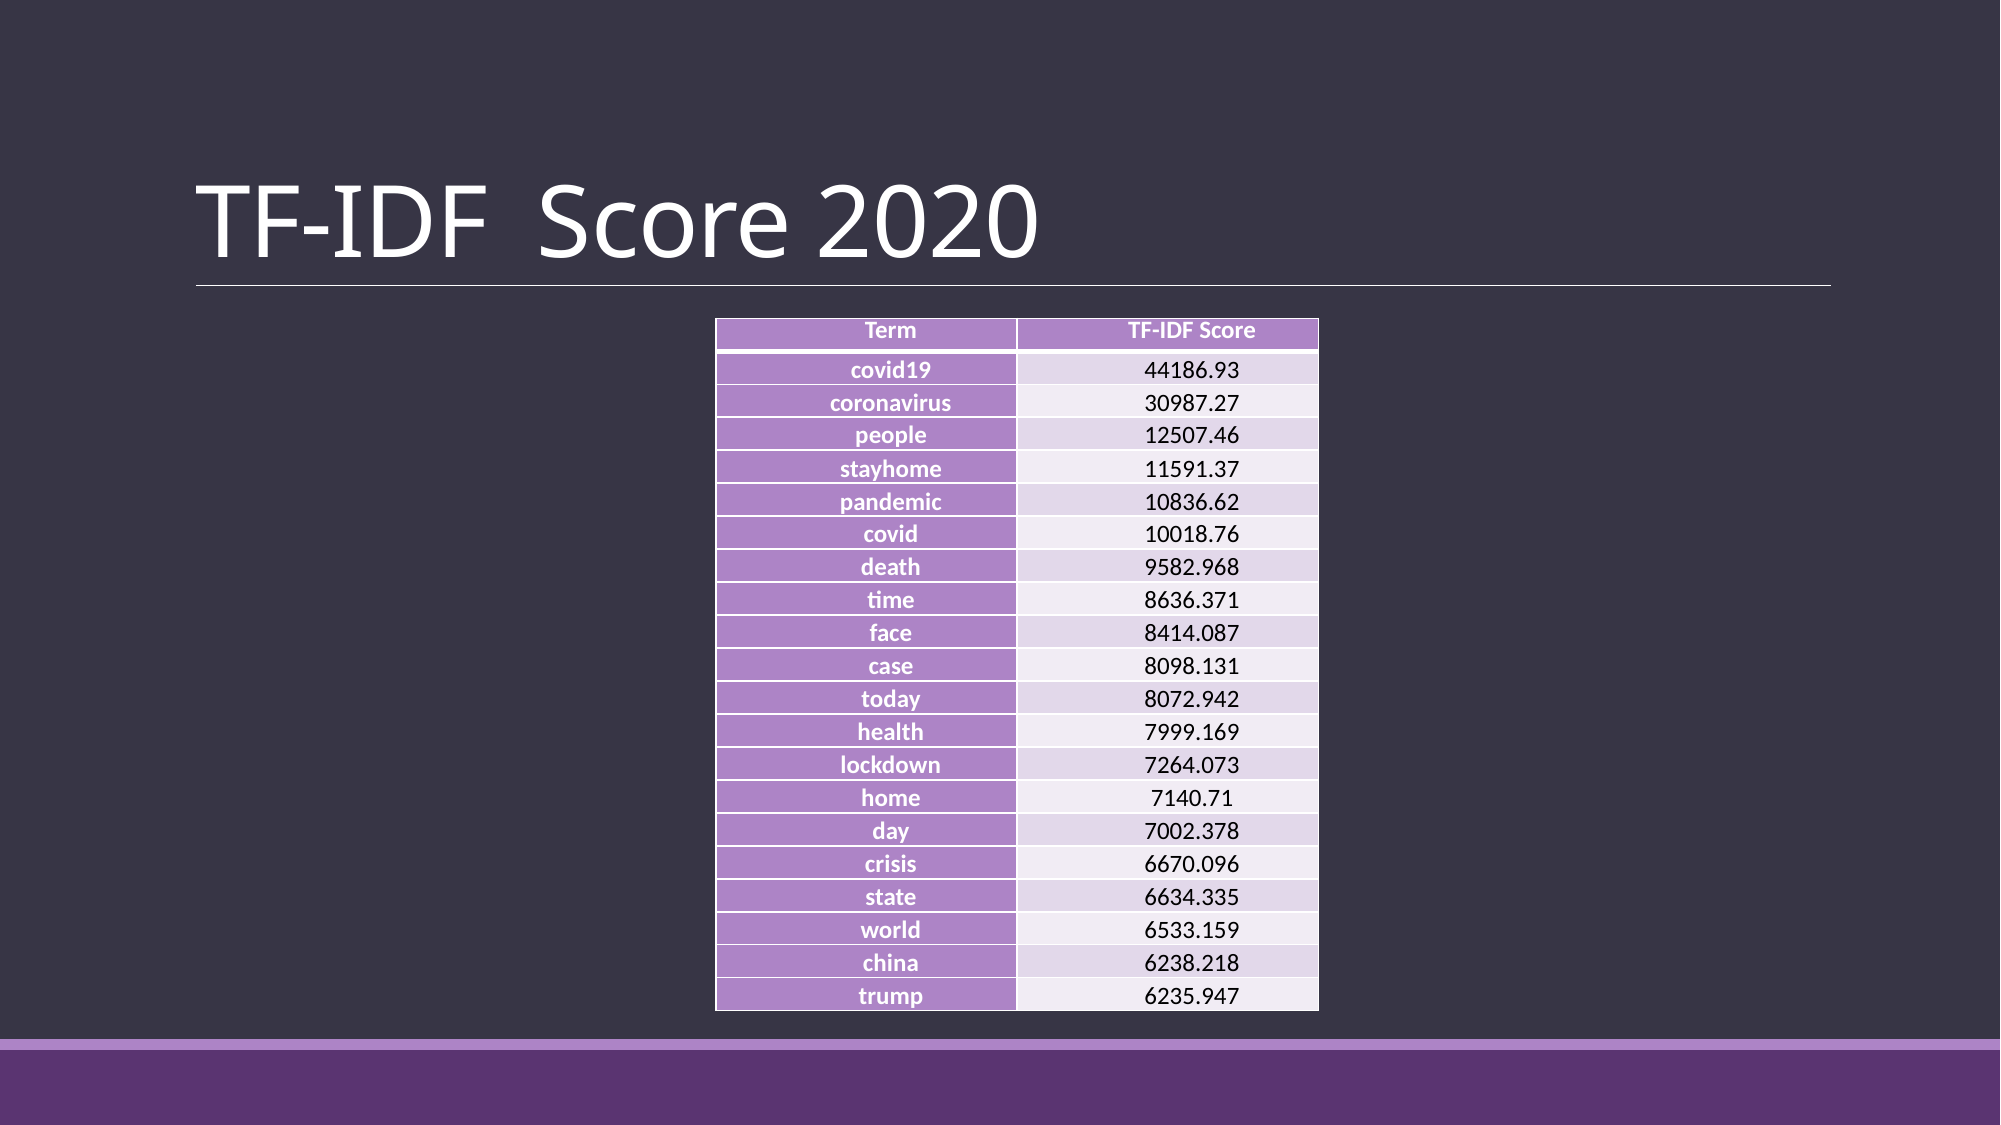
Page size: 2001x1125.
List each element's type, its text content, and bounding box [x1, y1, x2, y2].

table_cell china [717, 945, 1016, 977]
table_cell face [717, 616, 1016, 647]
table_cell 7002.378 [1018, 814, 1318, 845]
table_cell stayhome [717, 451, 1016, 482]
table_cell 6634.335 [1018, 880, 1318, 911]
table_cell 8072.942 [1018, 682, 1318, 713]
table_cell 44186.93 [1018, 354, 1318, 384]
table_cell today [717, 682, 1016, 713]
table_cell 12507.46 [1018, 418, 1318, 449]
table_cell day [717, 814, 1016, 845]
table_cell 7264.073 [1018, 748, 1318, 779]
table_cell 10836.62 [1018, 484, 1318, 515]
table_cell 6238.218 [1018, 945, 1318, 977]
table_cell home [717, 781, 1016, 812]
table_cell world [717, 913, 1016, 944]
table_cell health [717, 715, 1016, 746]
title TF-IDF Score 2020 [180, 47, 1830, 285]
table_cell lockdown [717, 748, 1016, 779]
table_cell 6533.159 [1018, 913, 1318, 944]
table_cell state [717, 880, 1016, 911]
table_cell 10018.76 [1018, 517, 1318, 548]
table_cell 8414.087 [1018, 616, 1318, 647]
table_cell 8636.371 [1018, 583, 1318, 614]
table_cell death [717, 550, 1016, 581]
table_cell covid19 [717, 354, 1016, 384]
table_cell pandemic [717, 484, 1016, 515]
table_cell people [717, 418, 1016, 449]
table_cell 30987.27 [1018, 385, 1318, 416]
table_cell crisis [717, 847, 1016, 878]
table_cell 6670.096 [1018, 847, 1318, 878]
table_cell covid [717, 517, 1016, 548]
table_cell 7140.71 [1018, 781, 1318, 812]
table_cell 11591.37 [1018, 451, 1318, 482]
table_cell coronavirus [717, 385, 1016, 416]
table_cell case [717, 649, 1016, 680]
table_header Term [717, 319, 1016, 349]
table_cell 7999.169 [1018, 715, 1318, 746]
table_cell time [717, 583, 1016, 614]
table_cell trump [717, 978, 1016, 1010]
table_cell 8098.131 [1018, 649, 1318, 680]
table_cell 9582.968 [1018, 550, 1318, 581]
table_cell 6235.947 [1018, 978, 1318, 1010]
table_header TF-IDF Score [1018, 319, 1318, 349]
